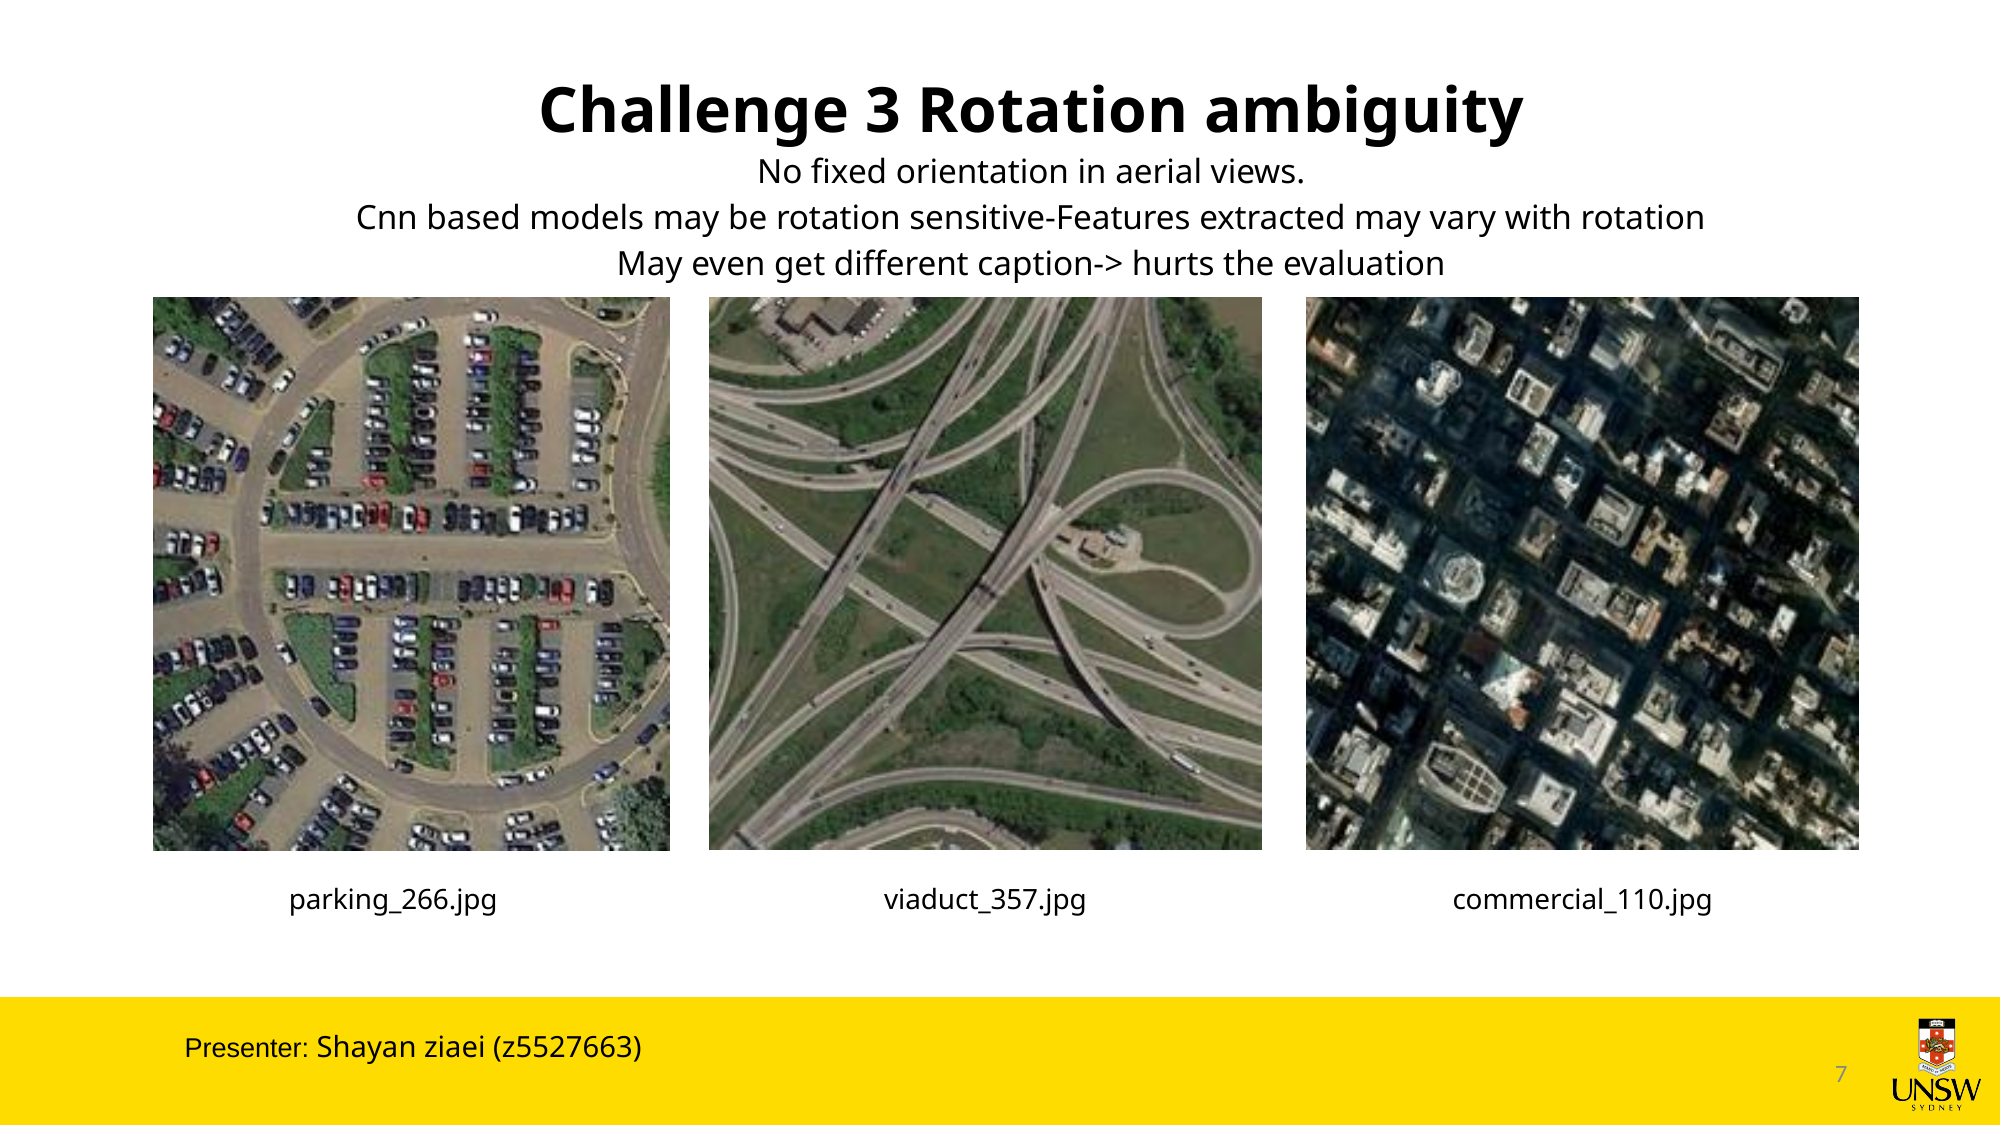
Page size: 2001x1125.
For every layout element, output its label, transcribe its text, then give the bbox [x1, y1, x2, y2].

picture [1306, 297, 1859, 850]
picture [1887, 1007, 1986, 1122]
picture [709, 297, 1262, 850]
text_box viaduct_357.jpg [820, 857, 1151, 935]
slide_number ‹#› [1412, 1042, 1863, 1103]
text_box parking_266.jpg [249, 860, 537, 935]
text_box Challenge 3 Rotation ambiguity No fixed orientation in aerial views. Cnn based models may be rotation sensitive-Features extracted may vary with rotation May even get different caption-> hurts the evaluation [249, 39, 1814, 302]
text_box Presenter: Shayan ziaei (z5527663) [19, 1021, 1222, 1072]
text_box commercial_110.jpg [1417, 857, 1748, 935]
picture [153, 296, 671, 851]
